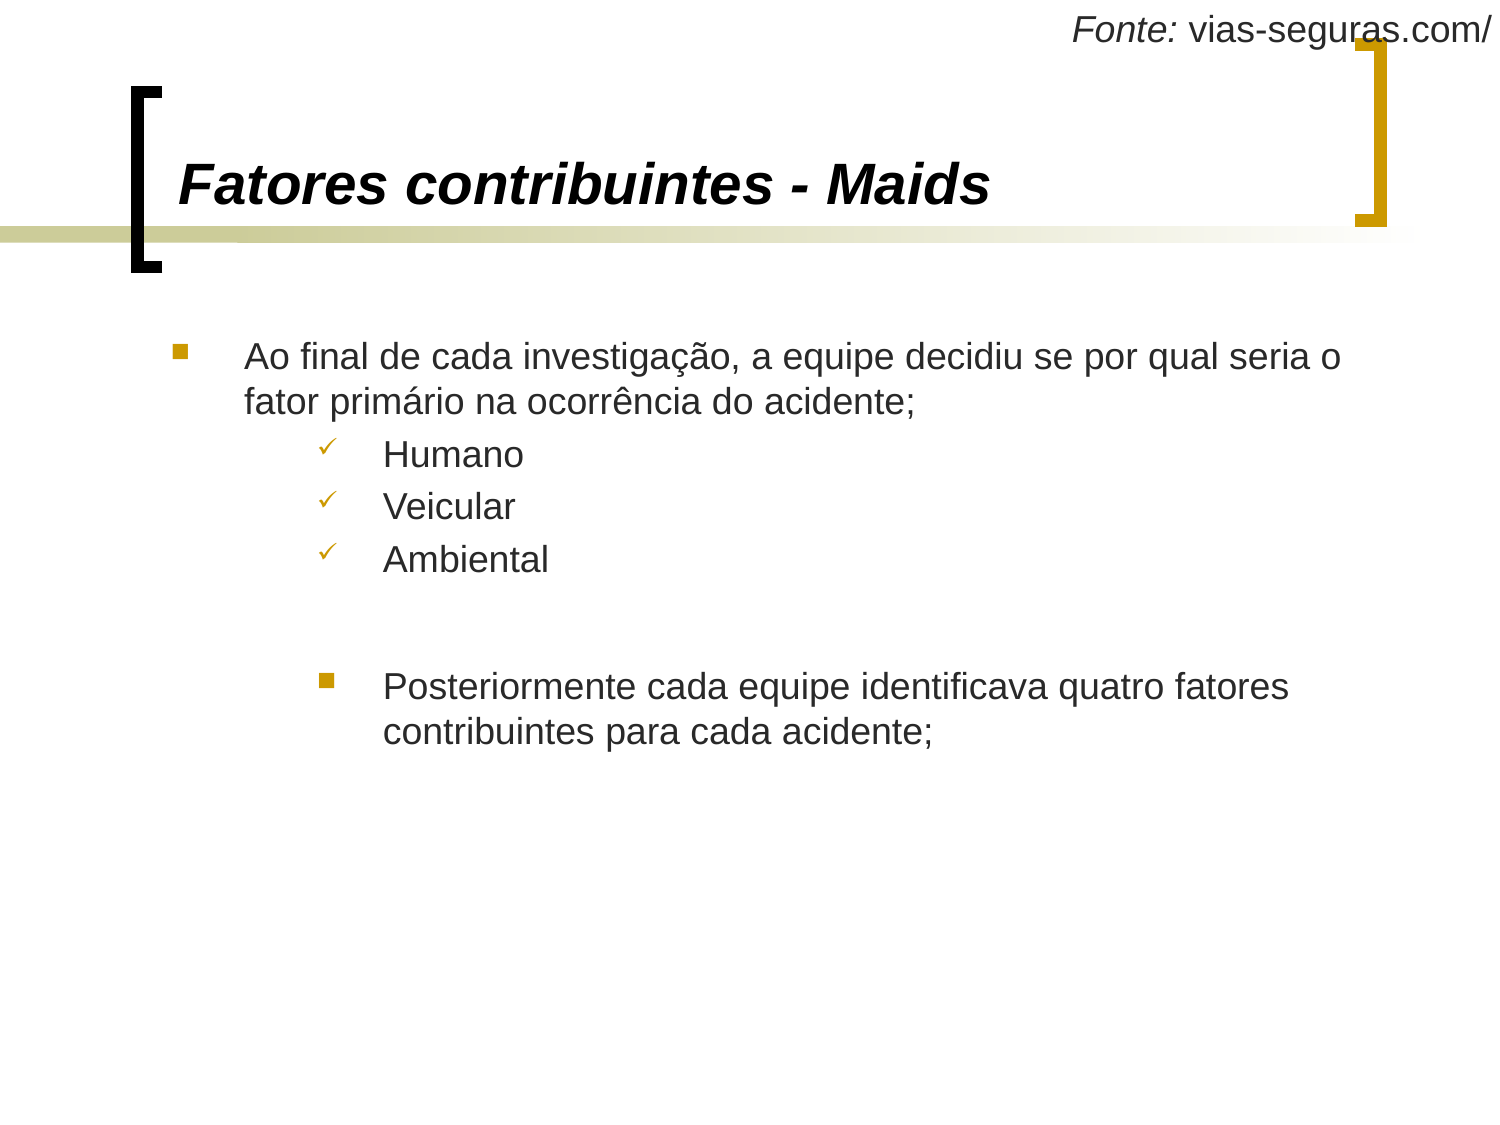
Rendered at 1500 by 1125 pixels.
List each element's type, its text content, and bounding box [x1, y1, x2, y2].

title Fatores contribuintes - Maids [164, 105, 1339, 225]
list Ao final de cada investigação, a equipe decidiu se por qual seria o fator primário na ocorrência do acidente; Humano Veicular Ambiental Posteriormente cada equipe identificava quatro fatores contribuintes para cada acidente; [155, 324, 1413, 1000]
